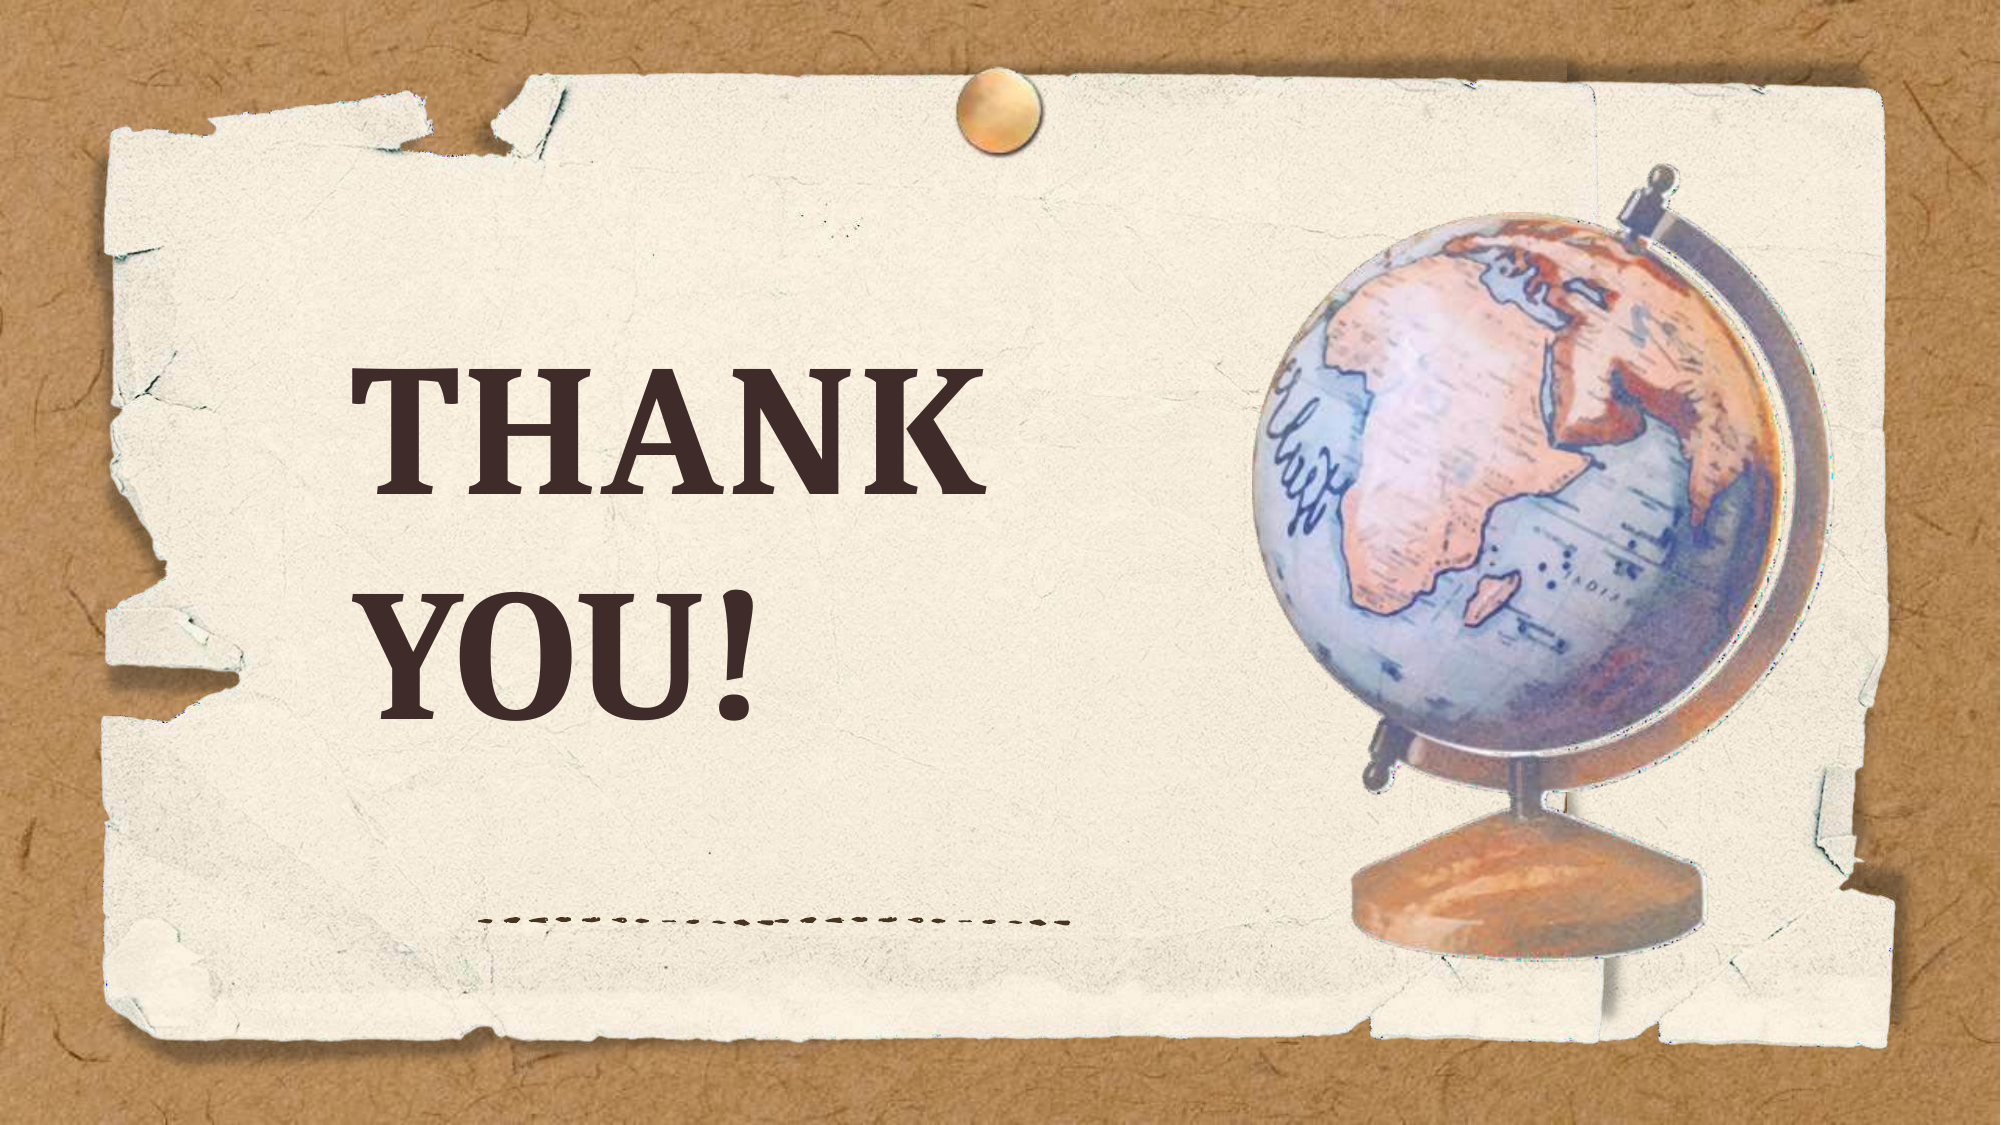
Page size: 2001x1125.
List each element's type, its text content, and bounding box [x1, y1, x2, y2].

text_box [958, 919, 972, 923]
text_box [825, 917, 844, 923]
text_box [907, 917, 924, 923]
text_box [611, 917, 627, 923]
text_box [503, 917, 521, 923]
text_box [1008, 920, 1023, 924]
text_box [528, 917, 548, 923]
text_box [686, 919, 700, 924]
text_box [635, 918, 649, 924]
text_box [851, 917, 868, 922]
text_box [1029, 919, 1047, 926]
text_box [477, 918, 493, 924]
text_box [757, 918, 789, 926]
text_box [661, 919, 676, 923]
text_box [931, 918, 946, 924]
title THANK YOU! [347, 305, 1007, 758]
text_box [555, 917, 571, 922]
text_box [733, 919, 750, 926]
text_box [800, 917, 817, 923]
text_box [581, 917, 601, 923]
text_box [1053, 920, 1071, 926]
text_box [878, 917, 897, 923]
text_box [711, 920, 726, 924]
picture [0, 0, 2000, 1125]
text_box [982, 919, 996, 924]
